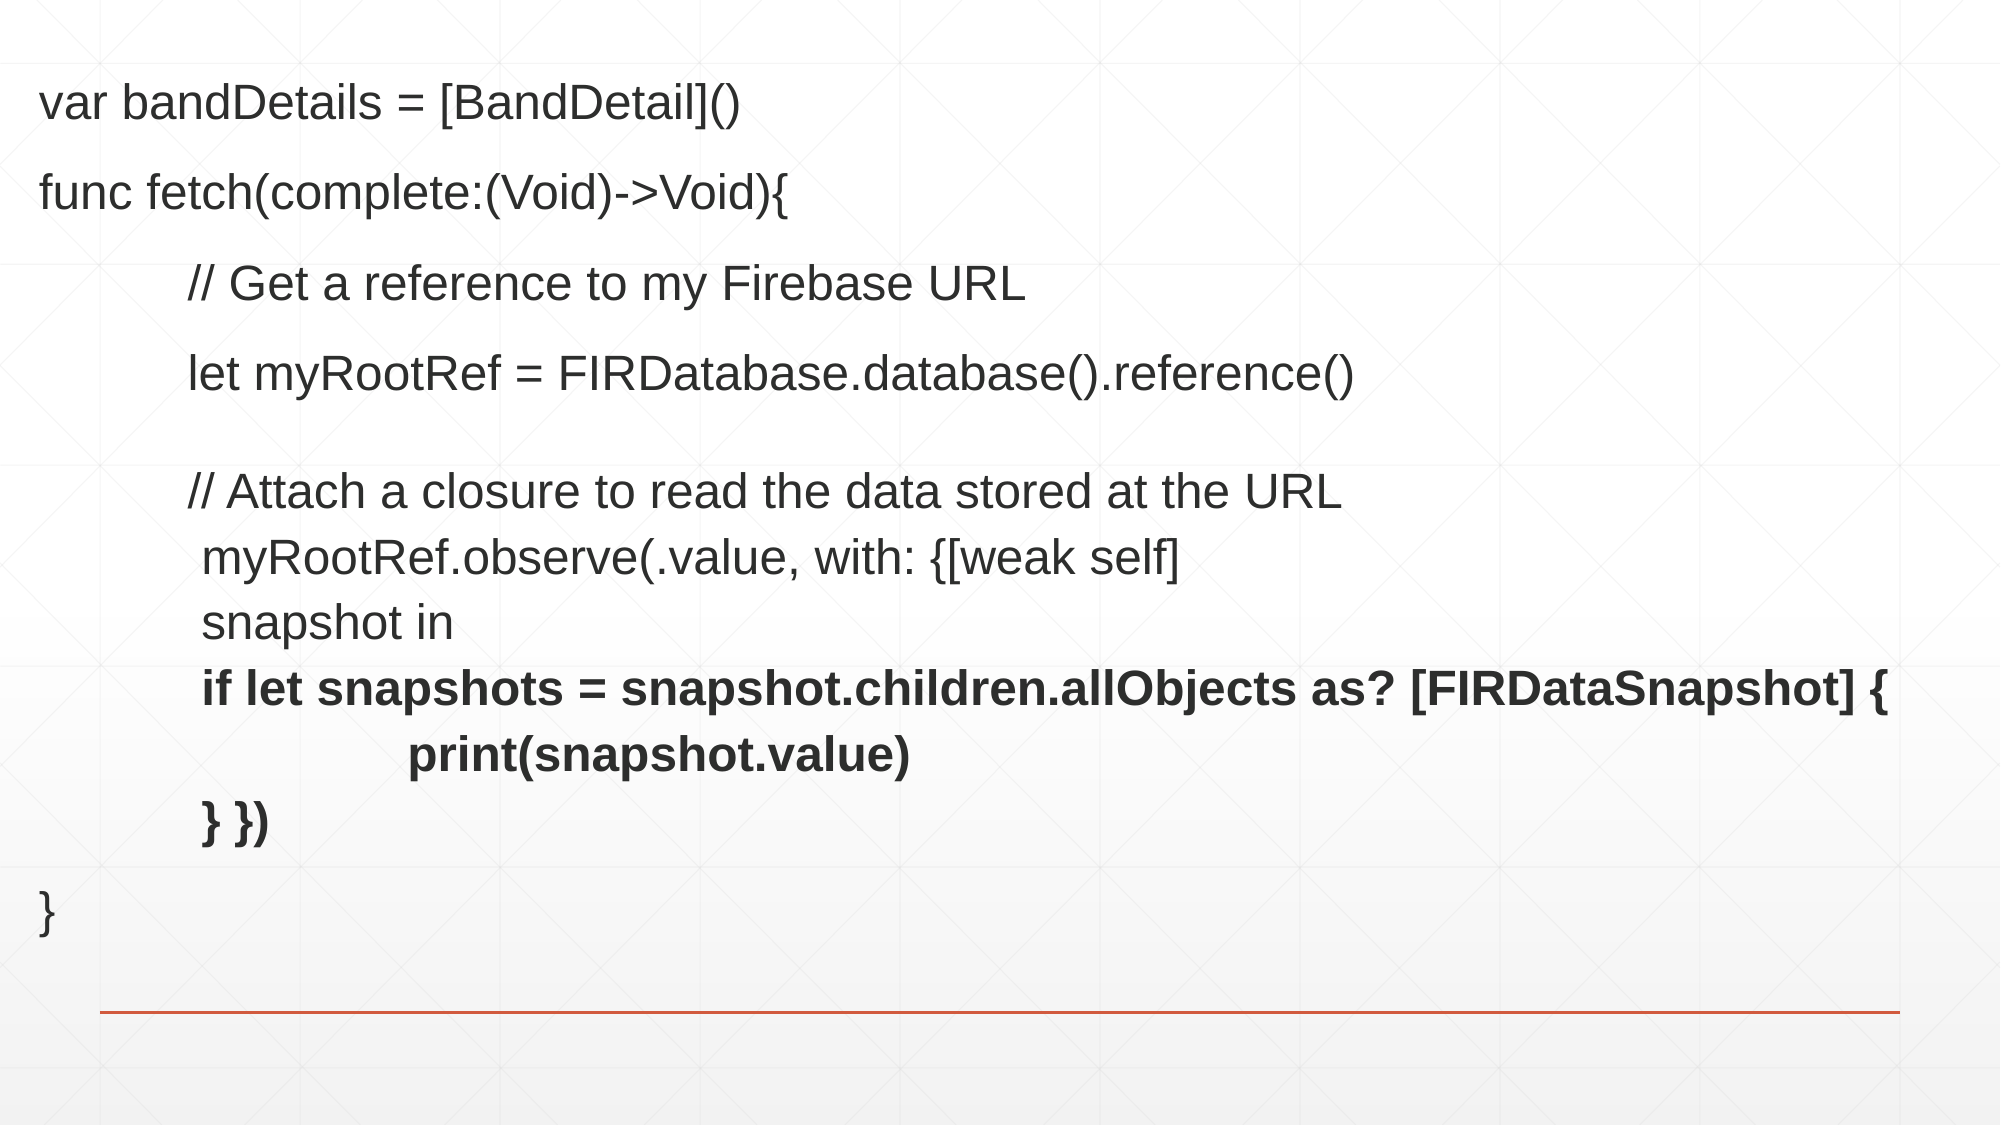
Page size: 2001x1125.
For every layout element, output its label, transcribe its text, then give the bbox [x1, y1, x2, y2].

list var bandDetails = [BandDetail]() func fetch(complete:(Void)->Void){ // Get a reference to my Firebase URL let myRootRef = FIRDatabase.database().reference() // Attach a closure to read the data stored at the URL myRootRef.observe(.value, with: {[weak self] snapshot in if let snapshots = snapshot.children.allObjects as? [FIRDataSnapshot] { print(snapshot.value) } }) } [23, 68, 1944, 950]
